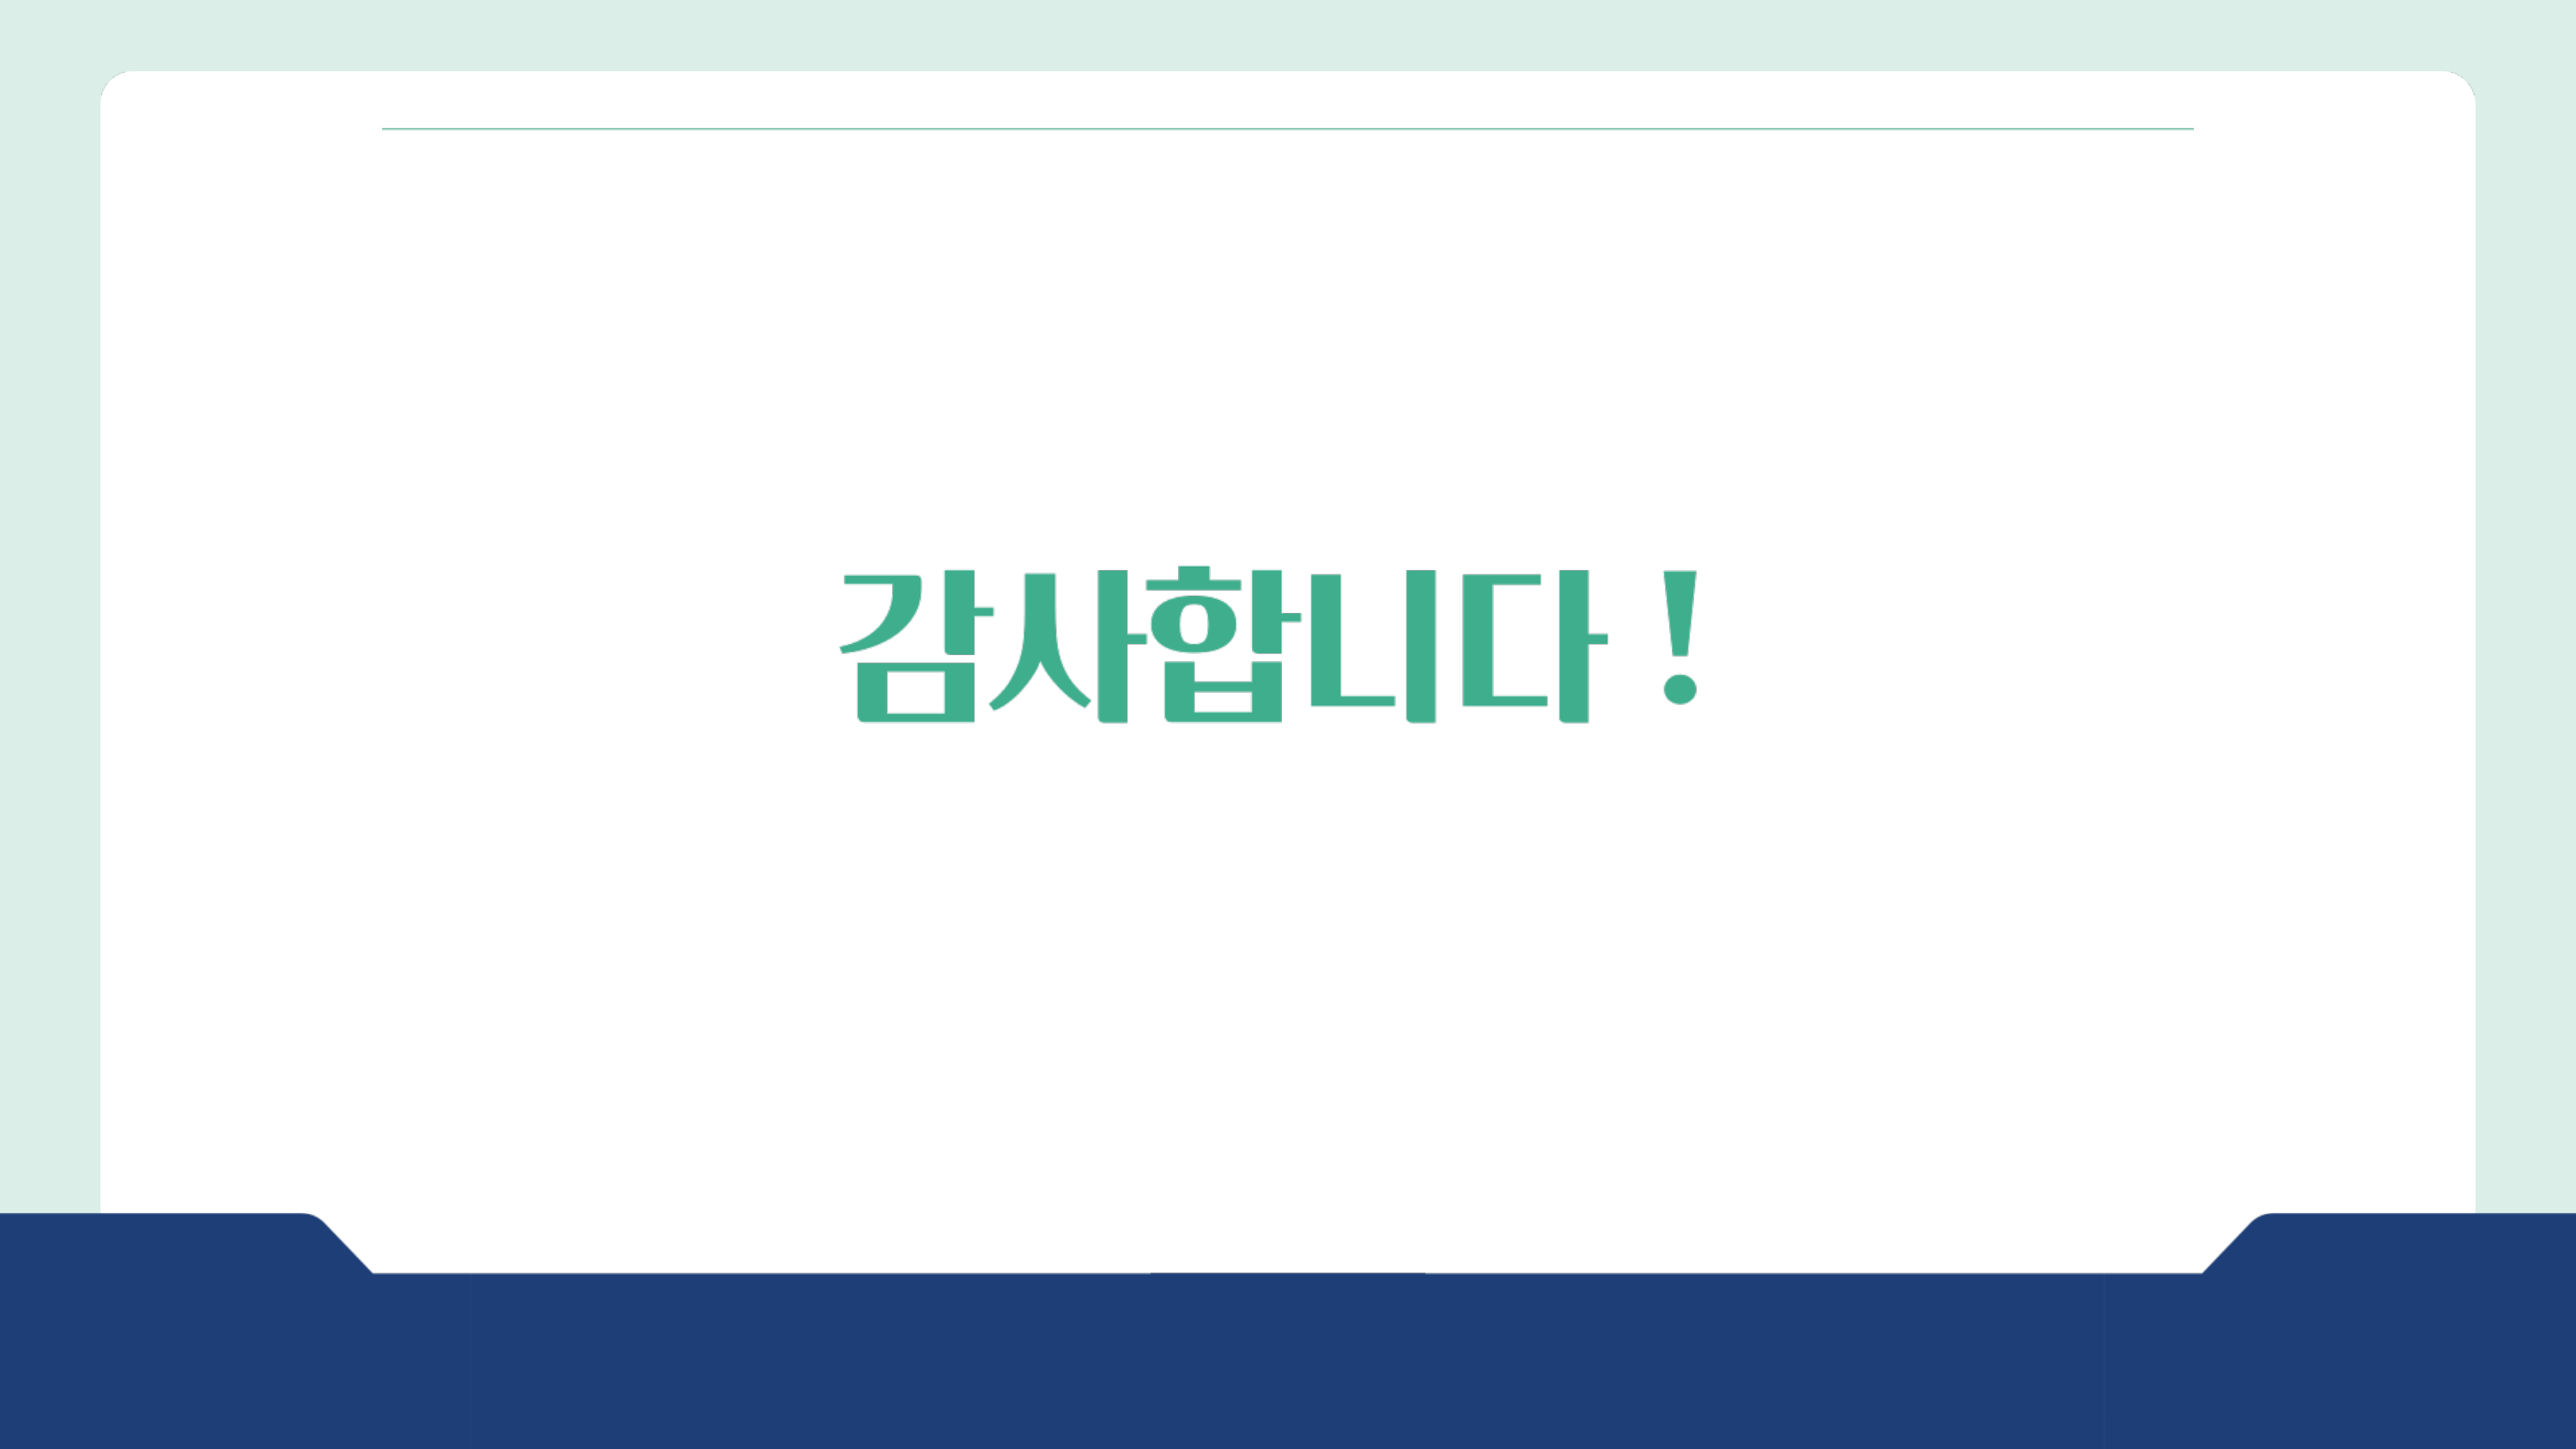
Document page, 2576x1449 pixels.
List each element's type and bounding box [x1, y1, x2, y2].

text_box [100, 71, 2476, 1213]
text_box [1151, 1213, 2576, 1449]
text_box [381, 128, 2194, 131]
text_box [0, 1213, 1151, 1449]
picture [781, 447, 1883, 925]
